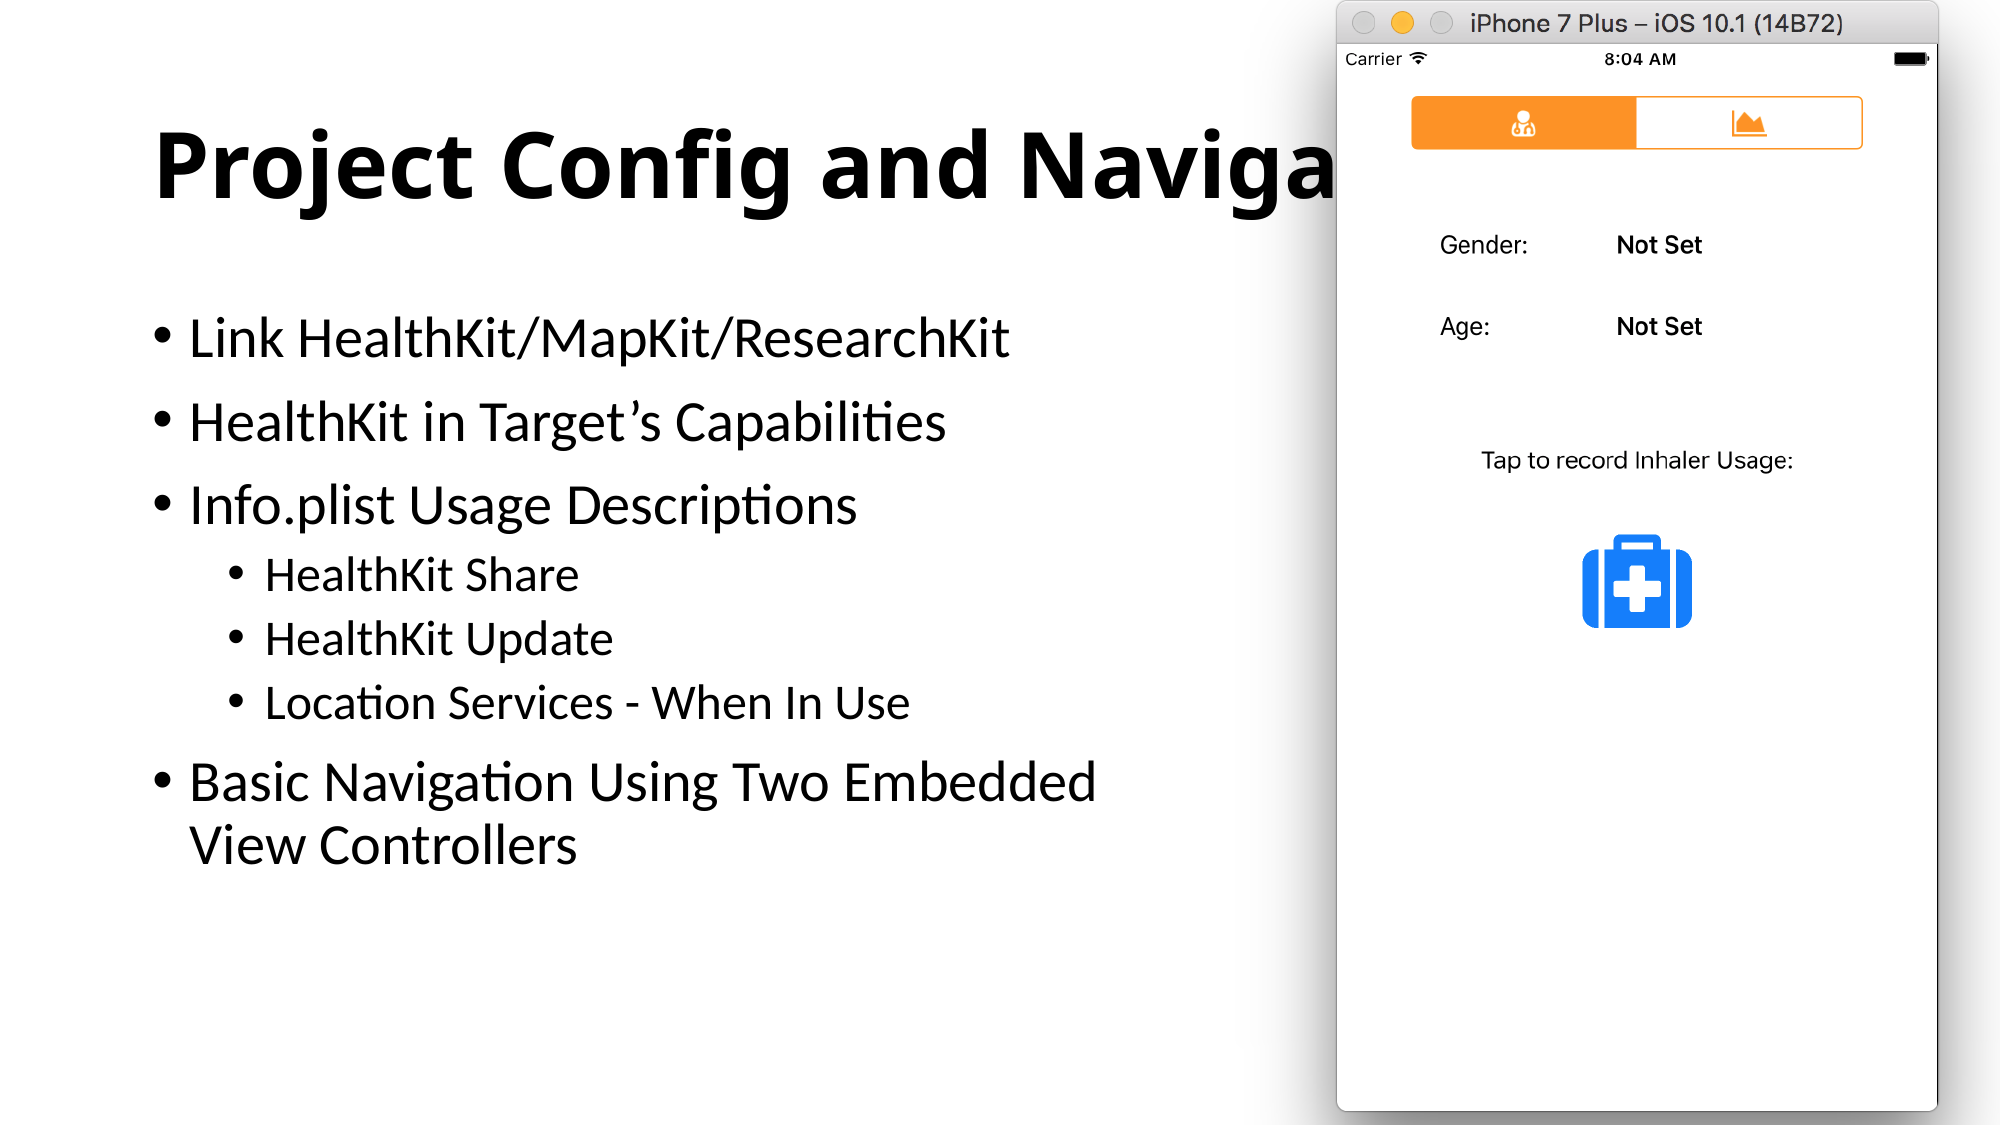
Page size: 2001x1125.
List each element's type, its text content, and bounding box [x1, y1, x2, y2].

list Link HealthKit/MapKit/ResearchKit HealthKit in Target’s Capabilities Info.plist Usage Descriptions HealthKit Share HealthKit Update Location Services - When In Use Basic Navigation Using Two Embedded View Controllers [137, 299, 1186, 1014]
picture [1228, 0, 2000, 1125]
title Project Config and Navigation [137, 59, 1228, 278]
